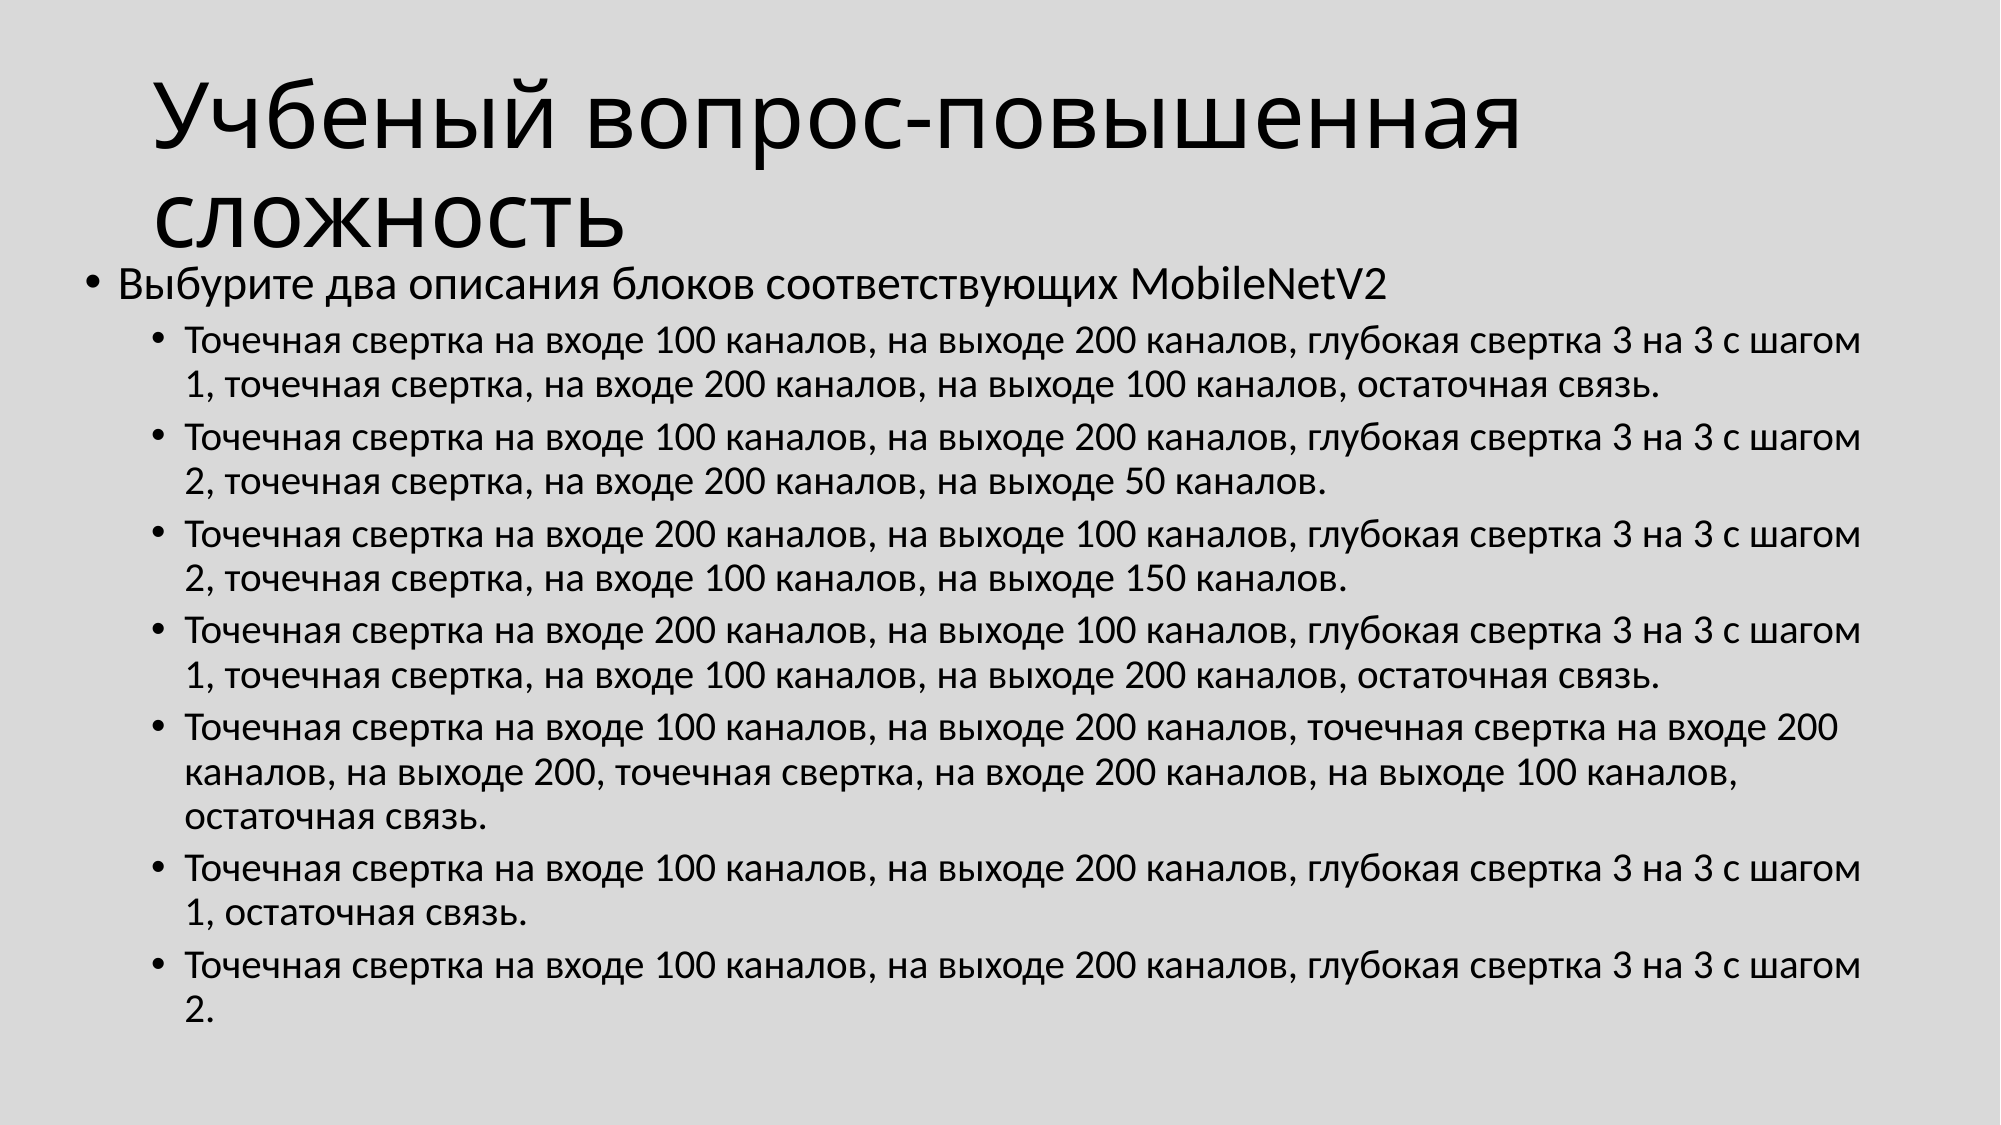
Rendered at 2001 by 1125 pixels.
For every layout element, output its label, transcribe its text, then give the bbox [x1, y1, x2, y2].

list Выбурите два описания блоков соответствующих MobileNetV2 Точечная свертка на входе 100 каналов, на выходе 200 каналов, глубокая свертка 3 на 3 с шагом 1, точечная свертка, на входе 200 каналов, на выходе 100 каналов, остаточная связь. Точечная свертка на входе 100 каналов, на выходе 200 каналов, глубокая свертка 3 на 3 с шагом 2, точечная свертка, на входе 200 каналов, на выходе 50 каналов. Точечная свертка на входе 200 каналов, на выходе 100 каналов, глубокая свертка 3 на 3 с шагом 2, точечная свертка, на входе 100 каналов, на выходе 150 каналов. Точечная свертка на входе 200 каналов, на выходе 100 каналов, глубокая свертка 3 на 3 с шагом 1, точечная свертка, на входе 100 каналов, на выходе 200 каналов, остаточная связь. Точечная свертка на входе 100 каналов, на выходе 200 каналов, точечная свертка на входе 200 каналов, на выходе 200, точечная свертка, на входе 200 каналов, на выходе 100 каналов, остаточная связь. Точечная свертка на входе 100 каналов, на выходе 200 каналов, глубокая свертка 3 на 3 с шагом 1, остаточная связь. Точечная свертка на входе 100 каналов, на выходе 200 каналов, глубокая свертка 3 на 3 с шагом 2. [69, 250, 1895, 1055]
title Учбеный вопрос-повышенная сложность [137, 59, 1863, 250]
